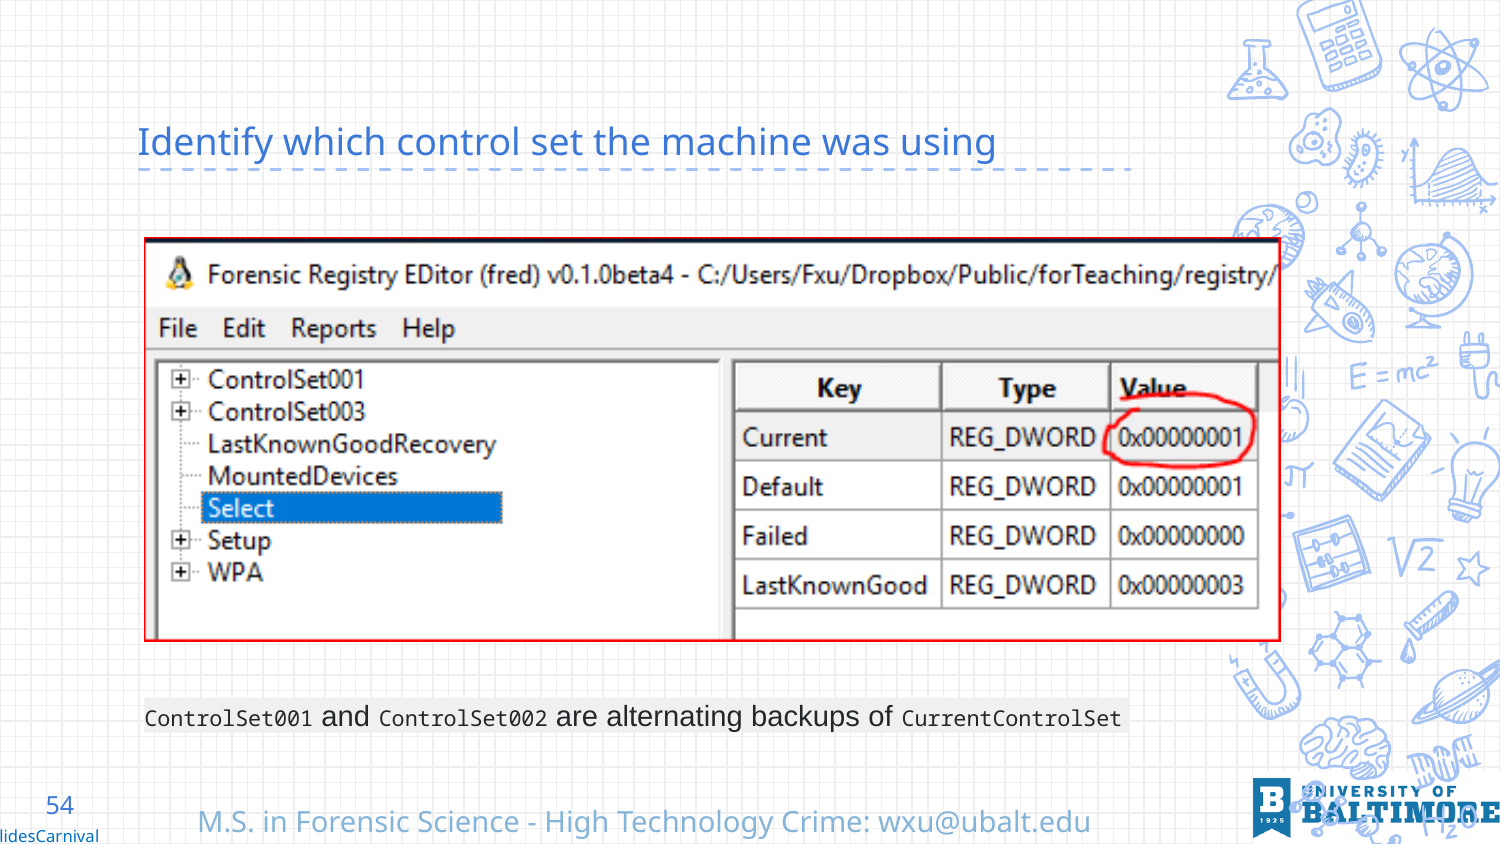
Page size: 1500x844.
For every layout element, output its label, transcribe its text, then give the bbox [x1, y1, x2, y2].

title Identify which control set the machine was using [122, 36, 1130, 178]
picture [144, 237, 1281, 642]
slide_number 54 [14, 774, 105, 840]
picture [1365, 817, 1376, 833]
picture [1327, 813, 1336, 822]
picture [1316, 786, 1321, 797]
picture [1253, 771, 1500, 844]
text_box ControlSet001 and ControlSet002 are alternating backups of CurrentControlSet [144, 697, 1130, 733]
